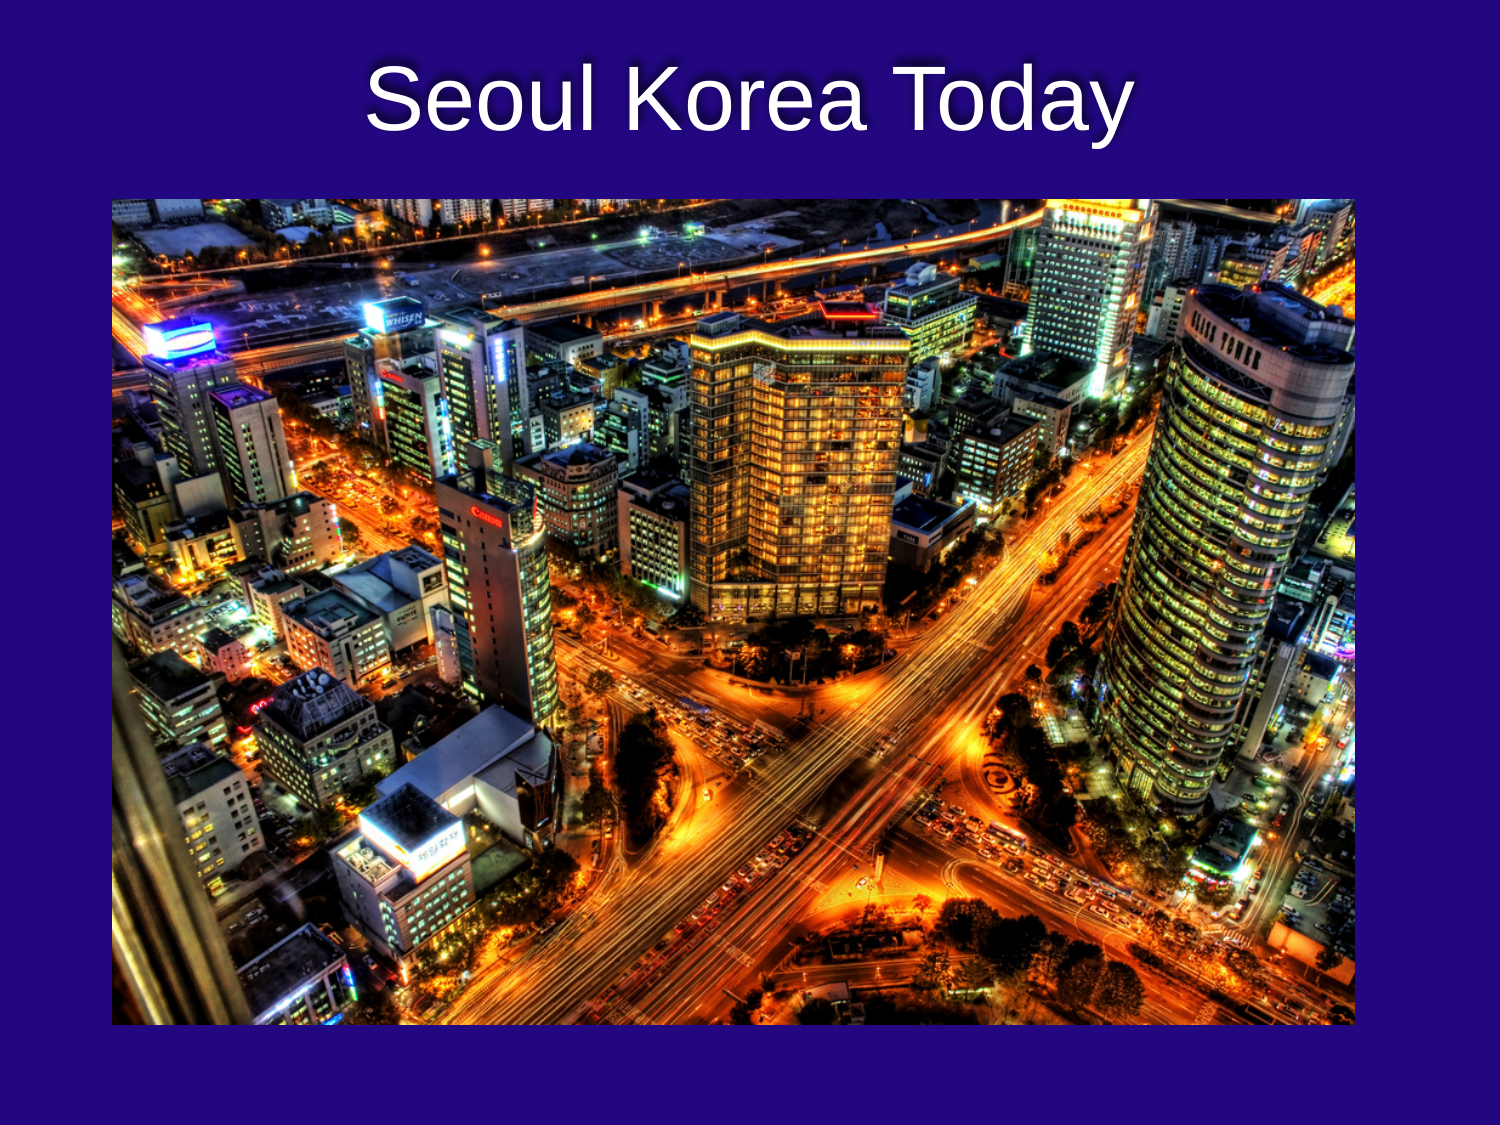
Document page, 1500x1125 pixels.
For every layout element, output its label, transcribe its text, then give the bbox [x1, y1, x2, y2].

picture [112, 199, 1356, 1026]
title Seoul Korea Today [112, 0, 1388, 188]
